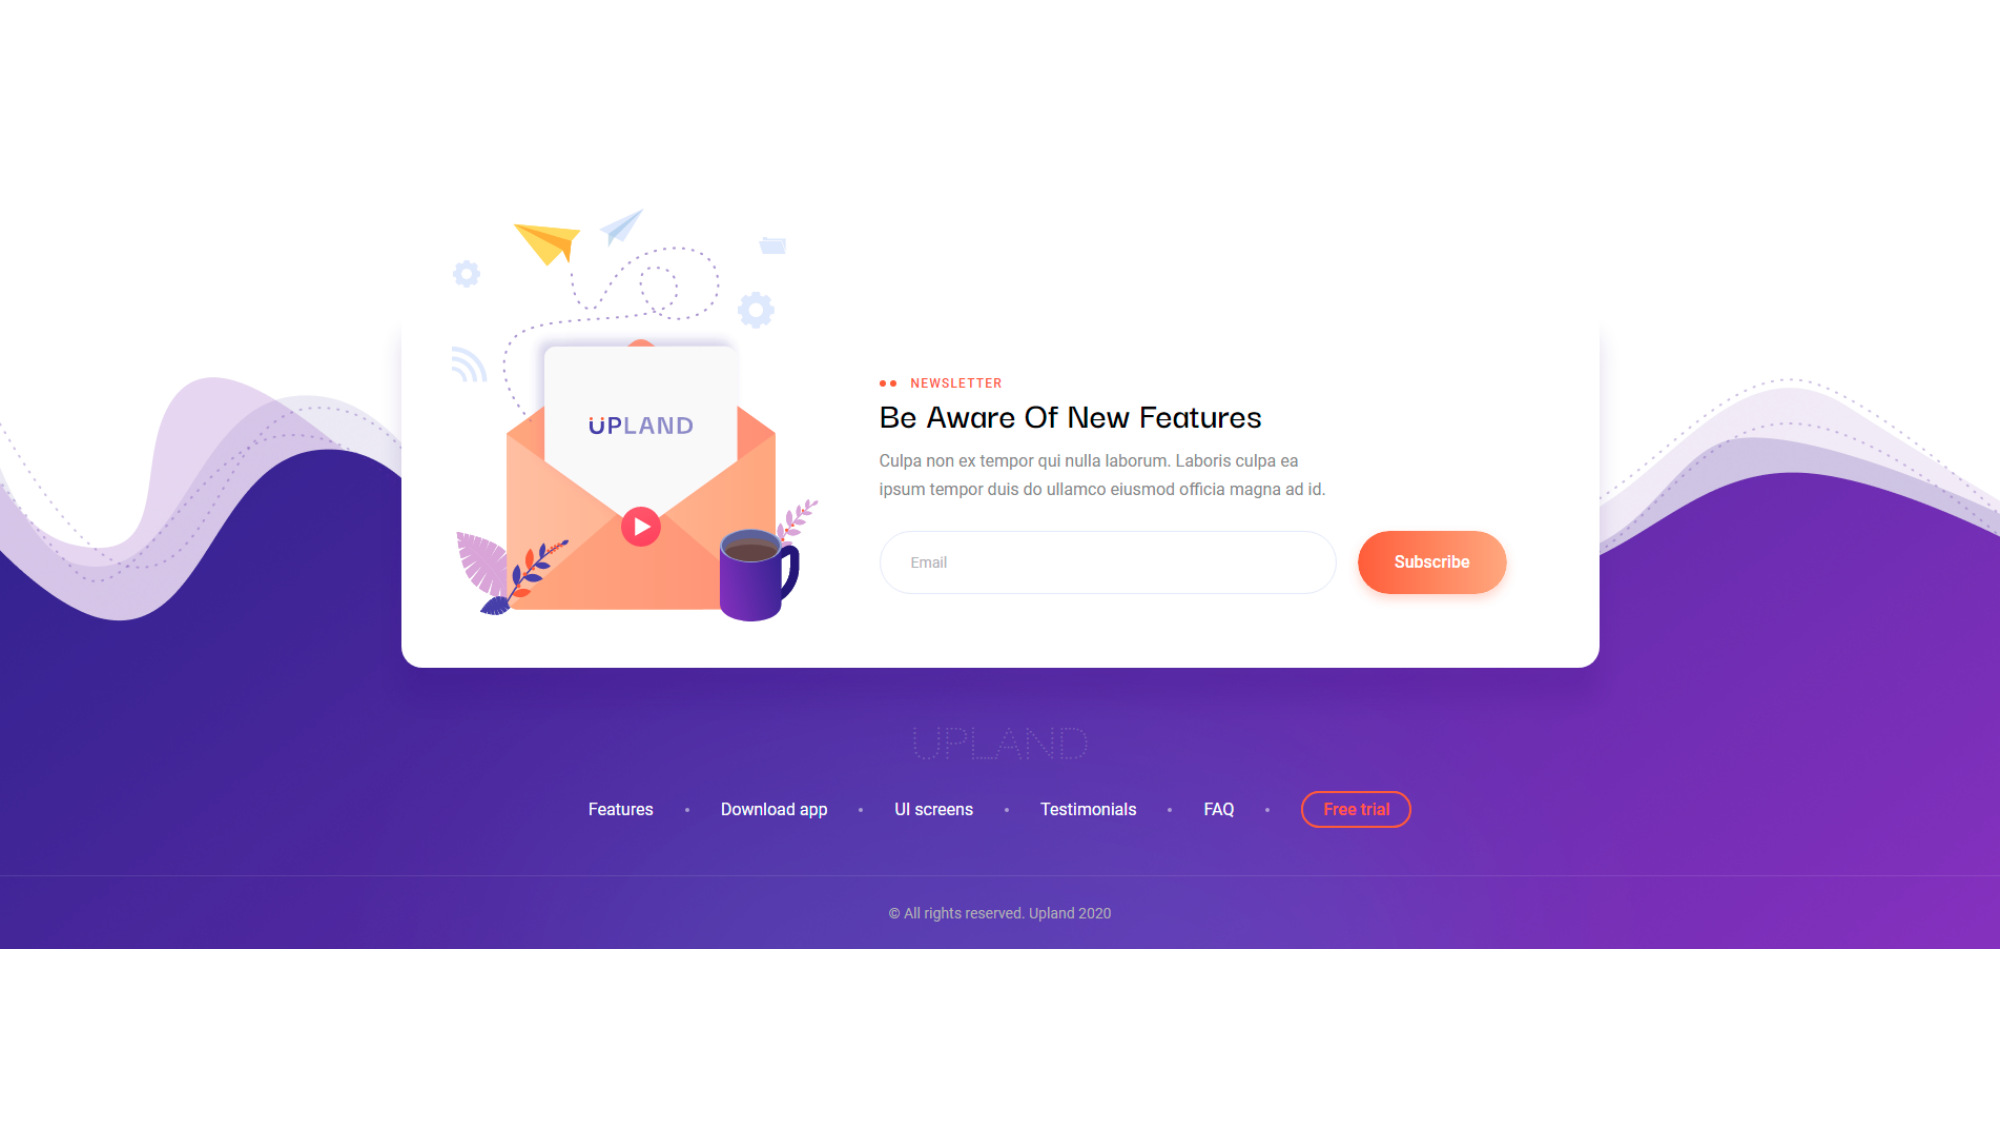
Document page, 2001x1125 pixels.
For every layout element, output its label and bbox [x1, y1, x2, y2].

picture [0, 176, 2000, 949]
